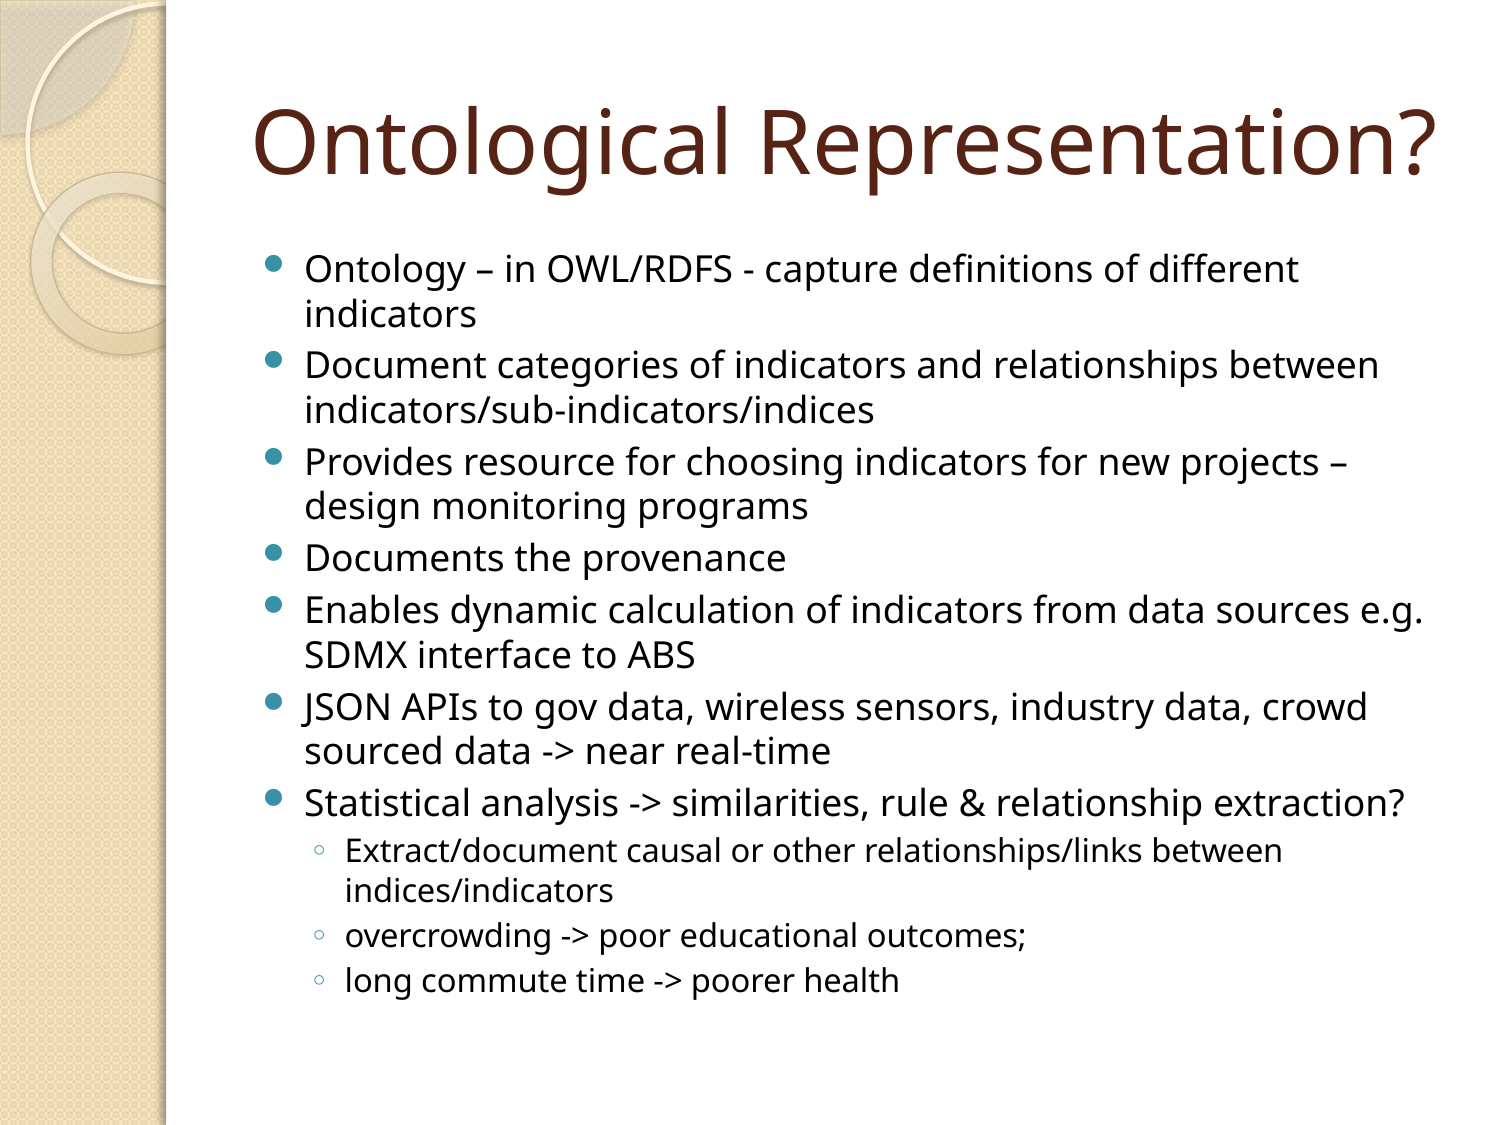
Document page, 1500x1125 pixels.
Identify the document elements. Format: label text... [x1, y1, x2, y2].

title Ontological Representation? [235, 45, 1466, 233]
list Ontology – in OWL/RDFS - capture definitions of different indicators Document categories of indicators and relationships between indicators/sub-indicators/indices Provides resource for choosing indicators for new projects – design monitoring programs Documents the provenance Enables dynamic calculation of indicators from data sources e.g. SDMX interface to ABS JSON APIs to gov data, wireless sensors, industry data, crowd sourced data -> near real-time Statistical analysis -> similarities, rule & relationship extraction? Extract/document causal or other relationships/links between indices/indicators overcrowding -> poor educational outcomes; long commute time -> poorer health [235, 237, 1466, 1025]
